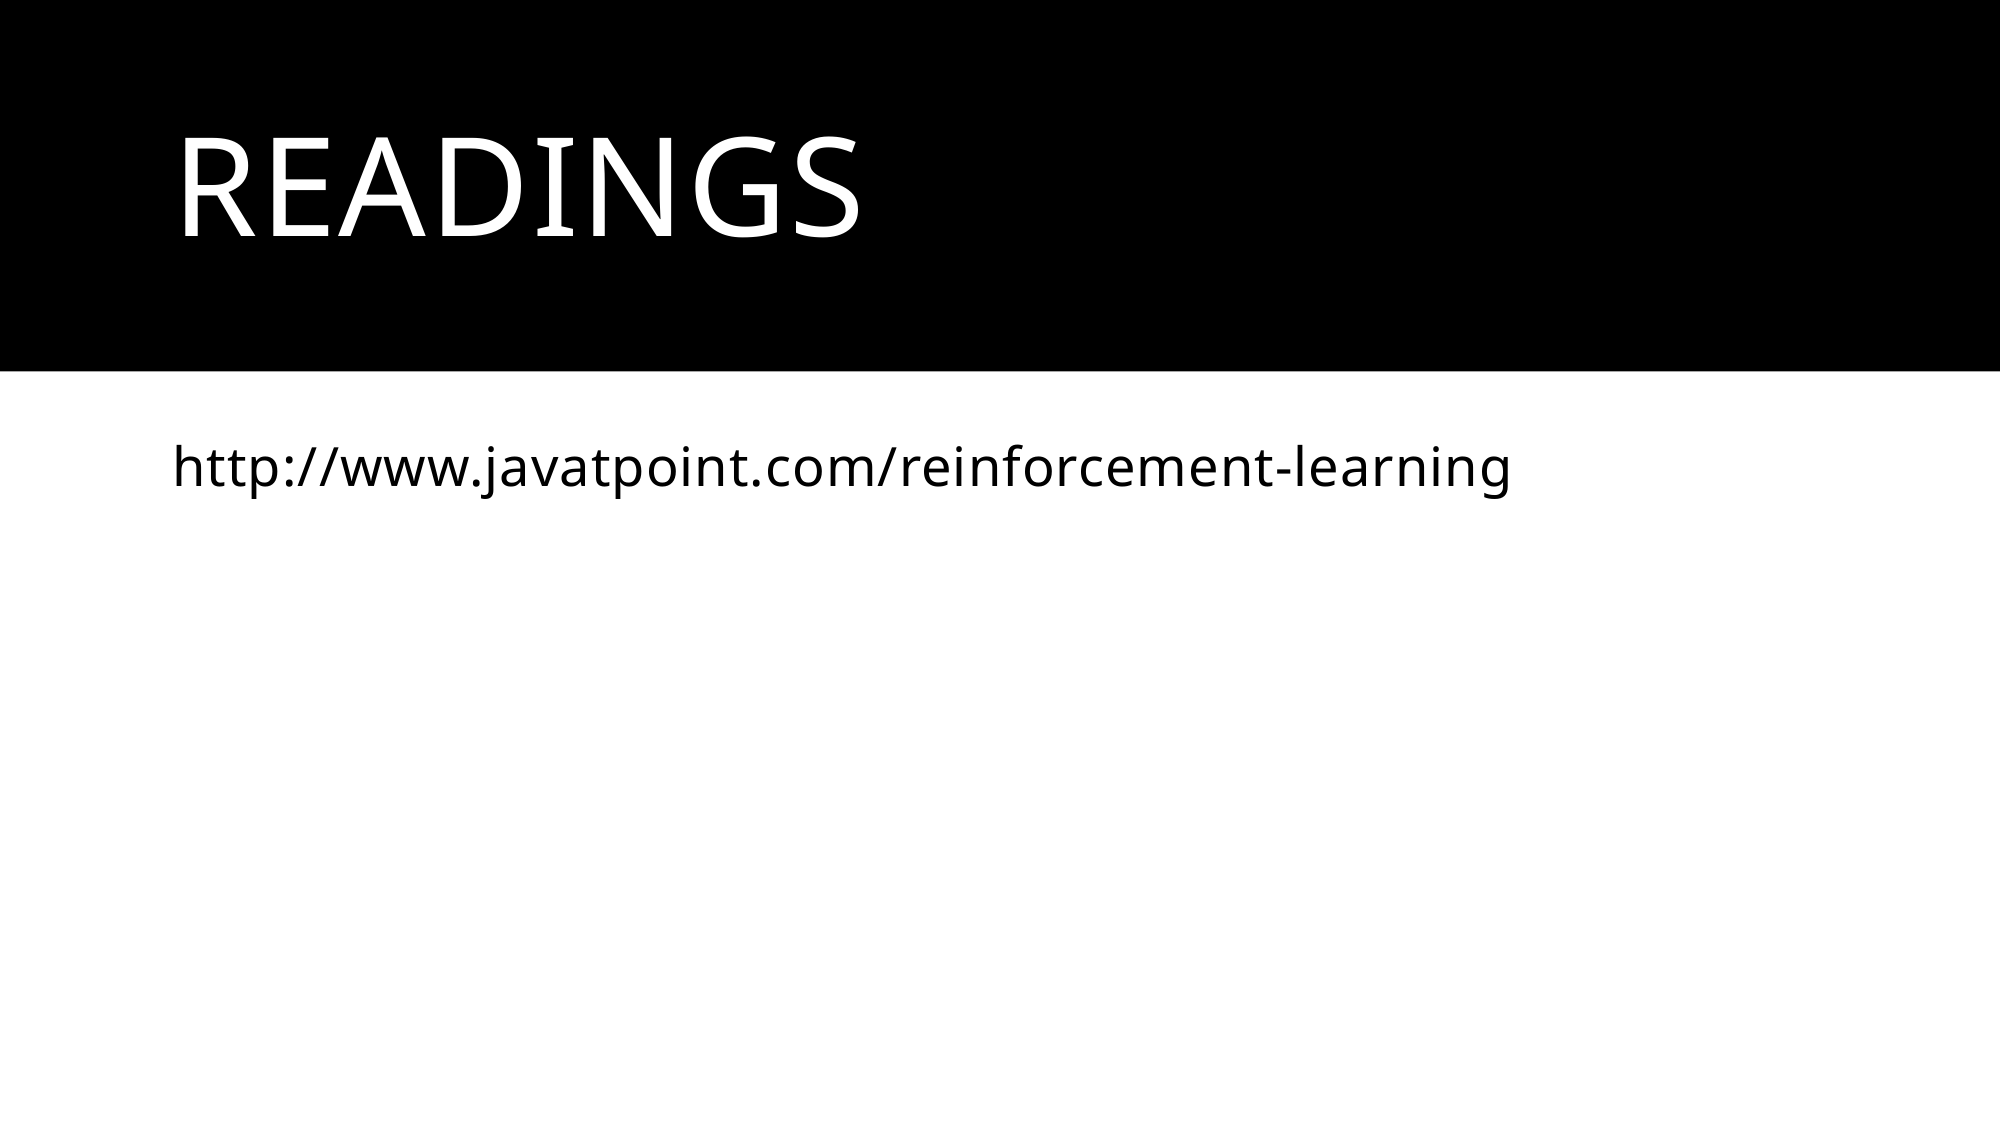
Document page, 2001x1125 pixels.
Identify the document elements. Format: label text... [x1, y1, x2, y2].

title Readings [157, 52, 1842, 332]
list http://www.javatpoint.com/reinforcement-learning [157, 424, 1842, 1014]
